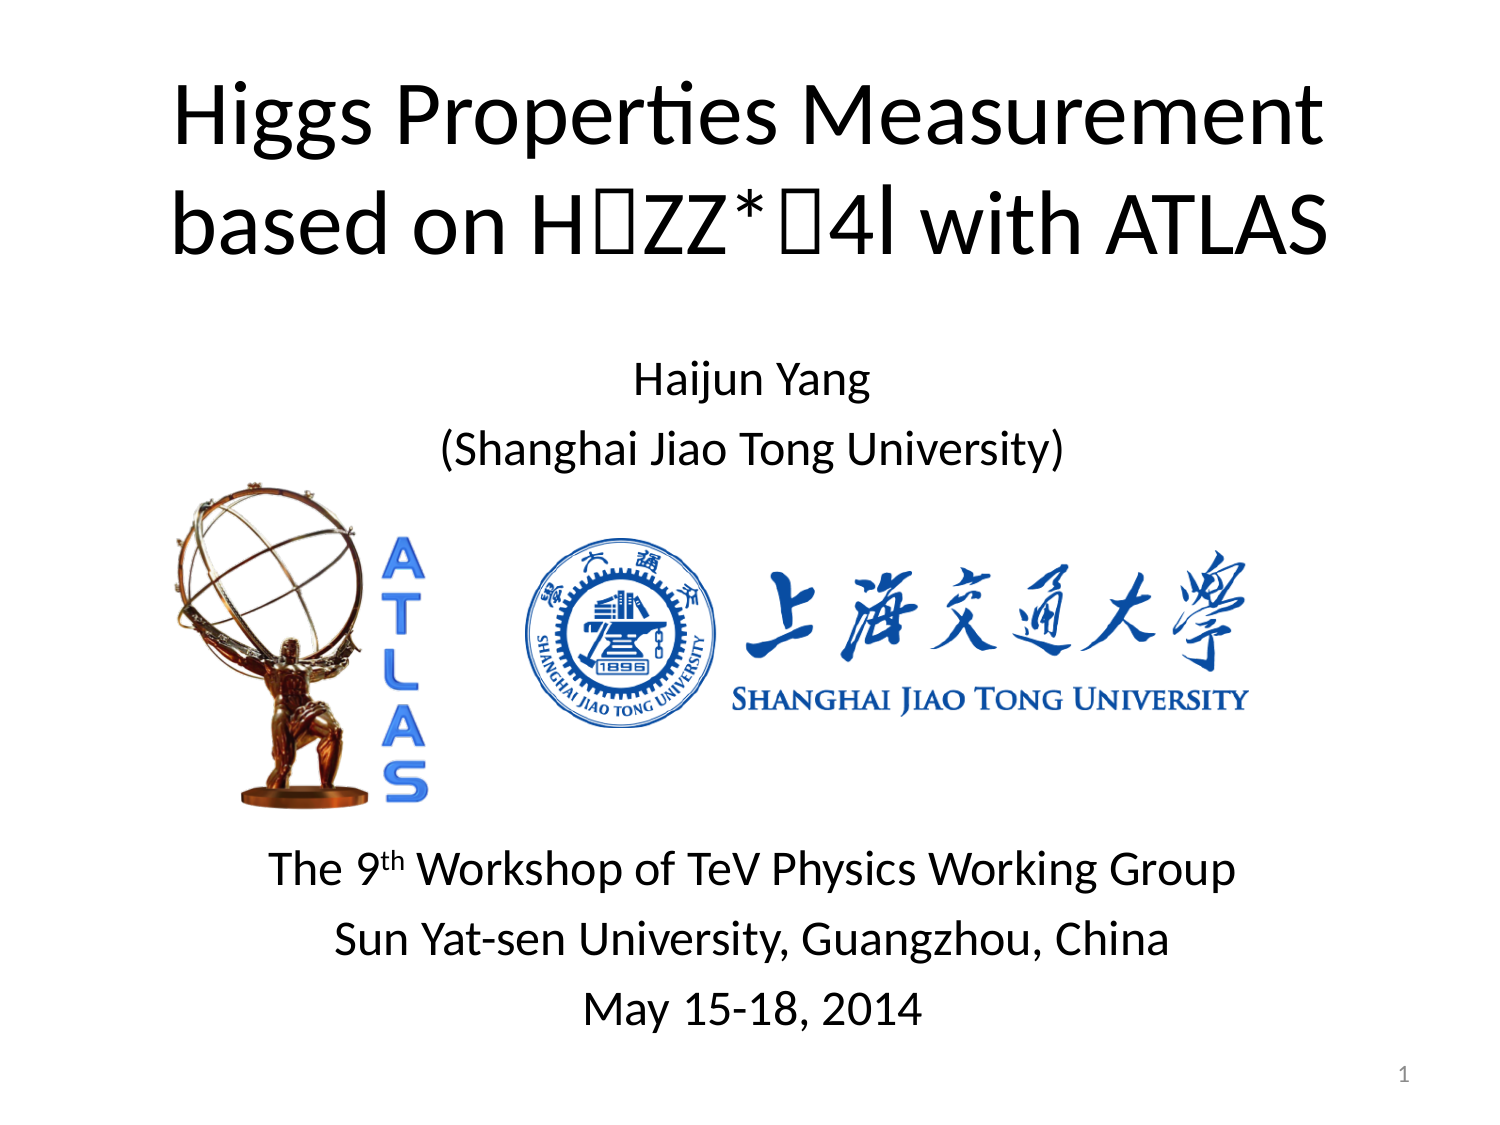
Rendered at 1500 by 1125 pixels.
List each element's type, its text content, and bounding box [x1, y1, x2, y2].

picture [135, 455, 455, 840]
title Higgs Properties Measurement based on HZZ*4l with ATLAS [112, 42, 1388, 284]
slide_number 1 [1074, 1042, 1425, 1103]
picture [525, 538, 1249, 729]
subtitle Haijun Yang (Shanghai Jiao Tong University) The 9th Workshop of TeV Physics Working Group Sun Yat-sen University, Guangzhou, China May 15-18, 2014 [135, 338, 1370, 1083]
